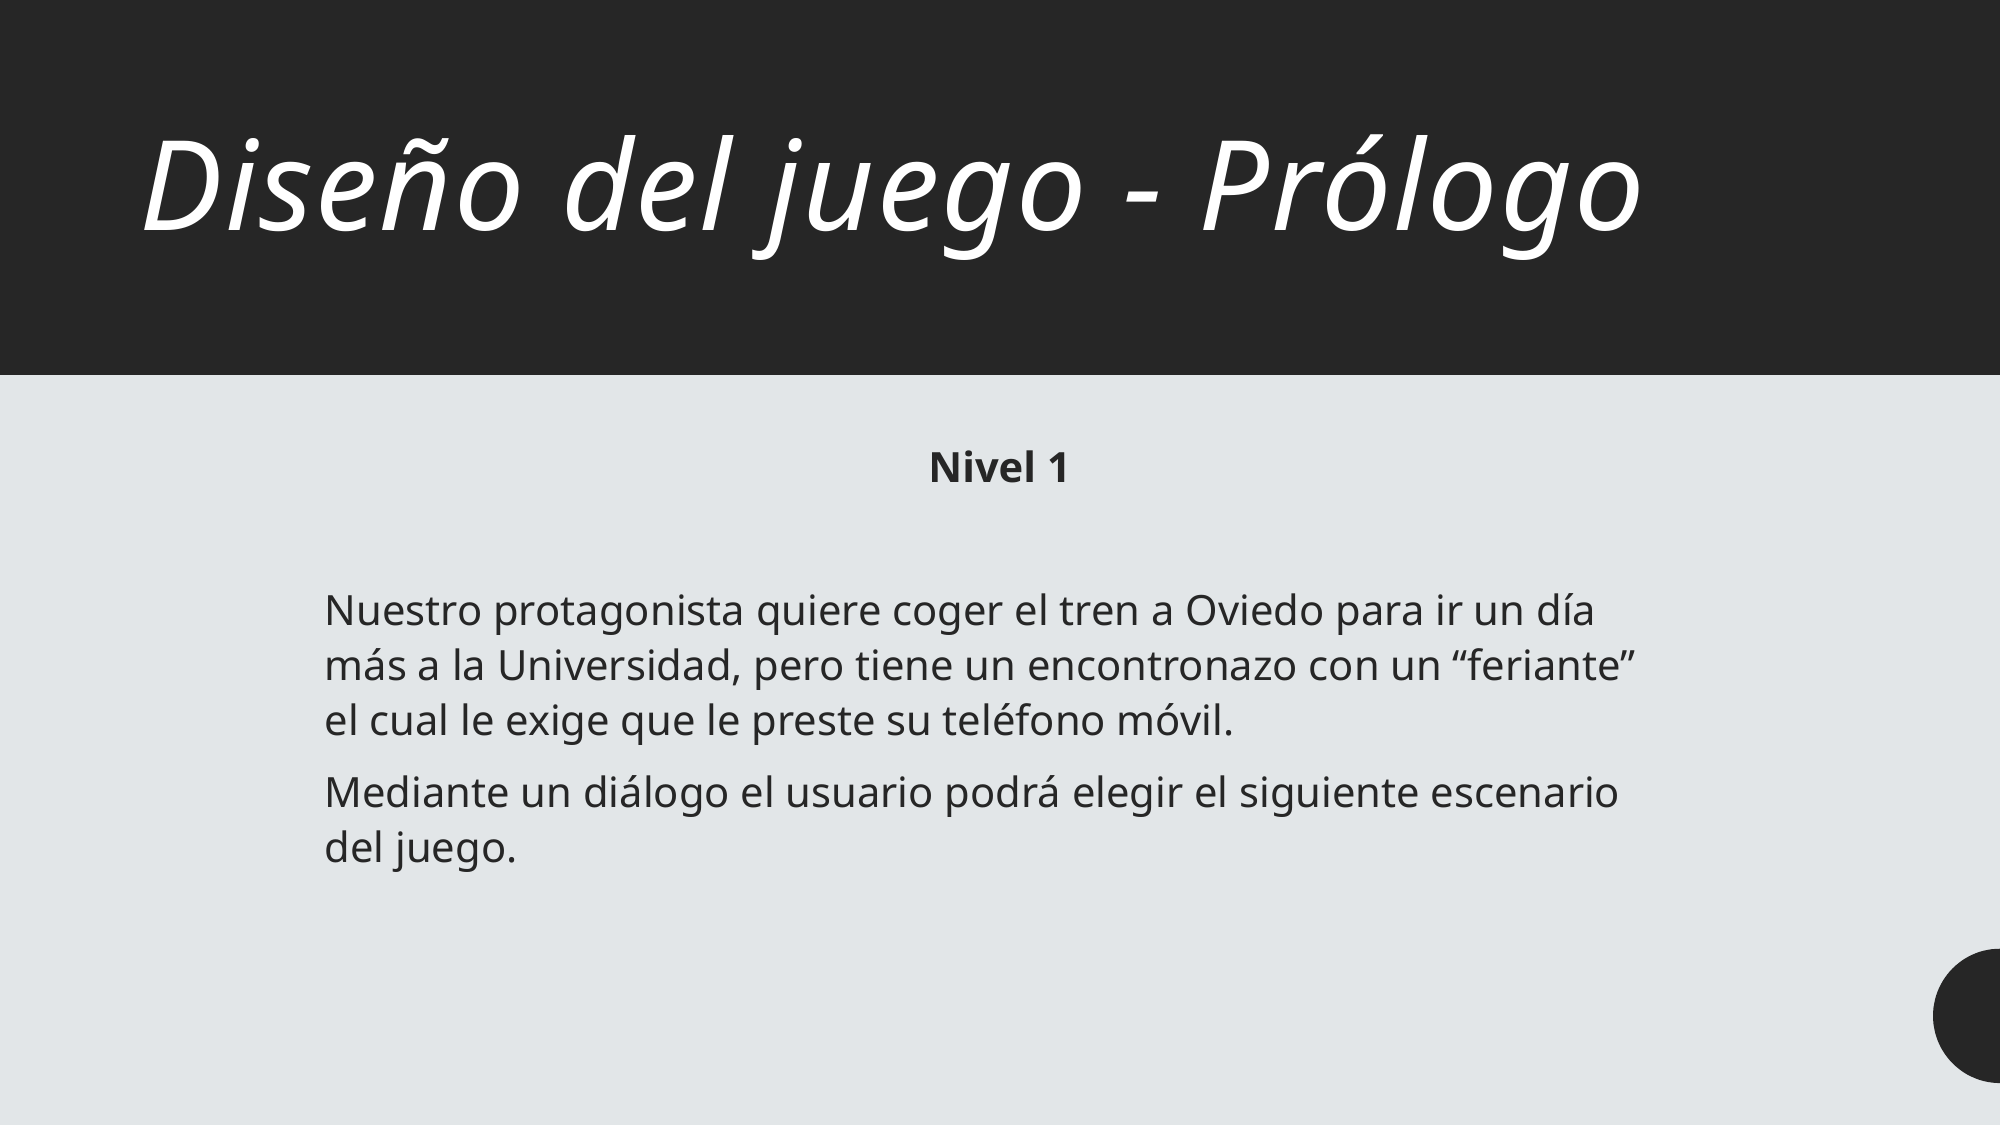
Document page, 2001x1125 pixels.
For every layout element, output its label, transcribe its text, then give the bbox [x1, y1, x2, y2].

list Nivel 1 Nuestro protagonista quiere coger el tren a Oviedo para ir un día más a la Universidad, pero tiene un encontronazo con un “feriante” el cual le exige que le preste su teléfono móvil. Mediante un diálogo el usuario podrá elegir el siguiente escenario del juego. [309, 428, 1690, 949]
text_box [0, 376, 2000, 1125]
text_box [1933, 948, 2000, 1084]
text_box [0, 0, 2000, 376]
title Diseño del juego - Prólogo [124, 62, 1875, 318]
